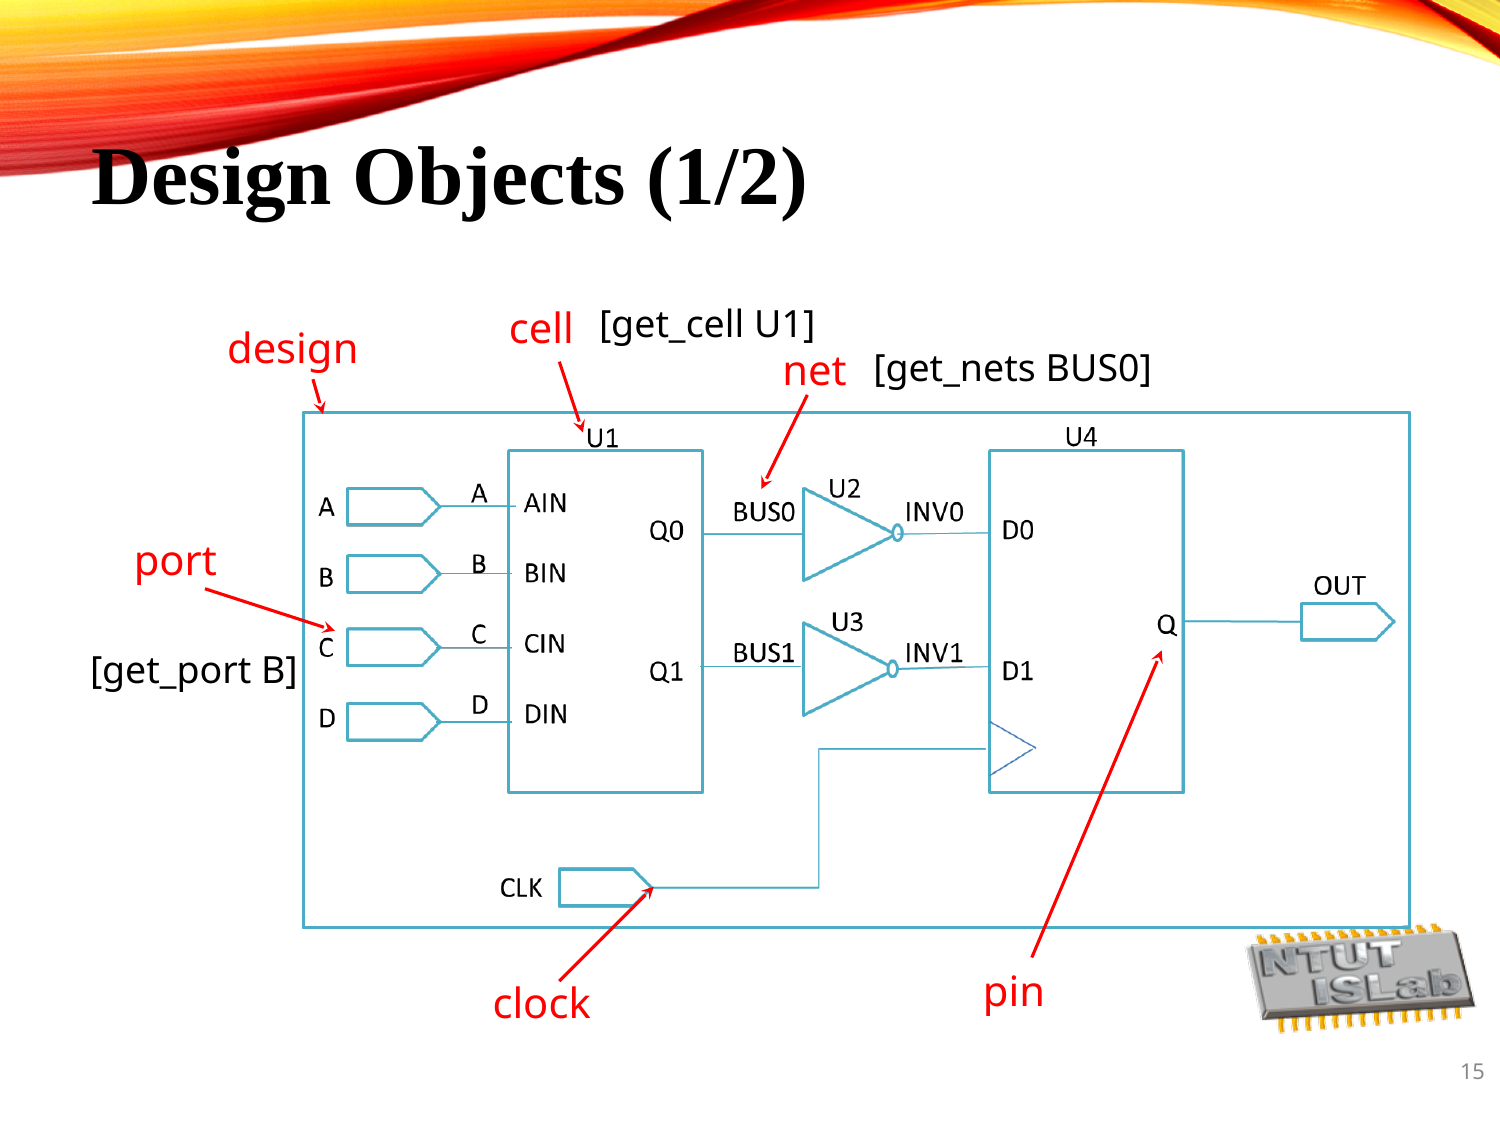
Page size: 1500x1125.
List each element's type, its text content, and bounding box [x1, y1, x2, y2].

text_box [52, 292, 1421, 1036]
title Design Objects (1/2) [76, 101, 1420, 254]
picture [1421, 916, 1480, 1036]
picture [0, 0, 1500, 178]
slide_number ‹#› [1149, 1042, 1500, 1103]
